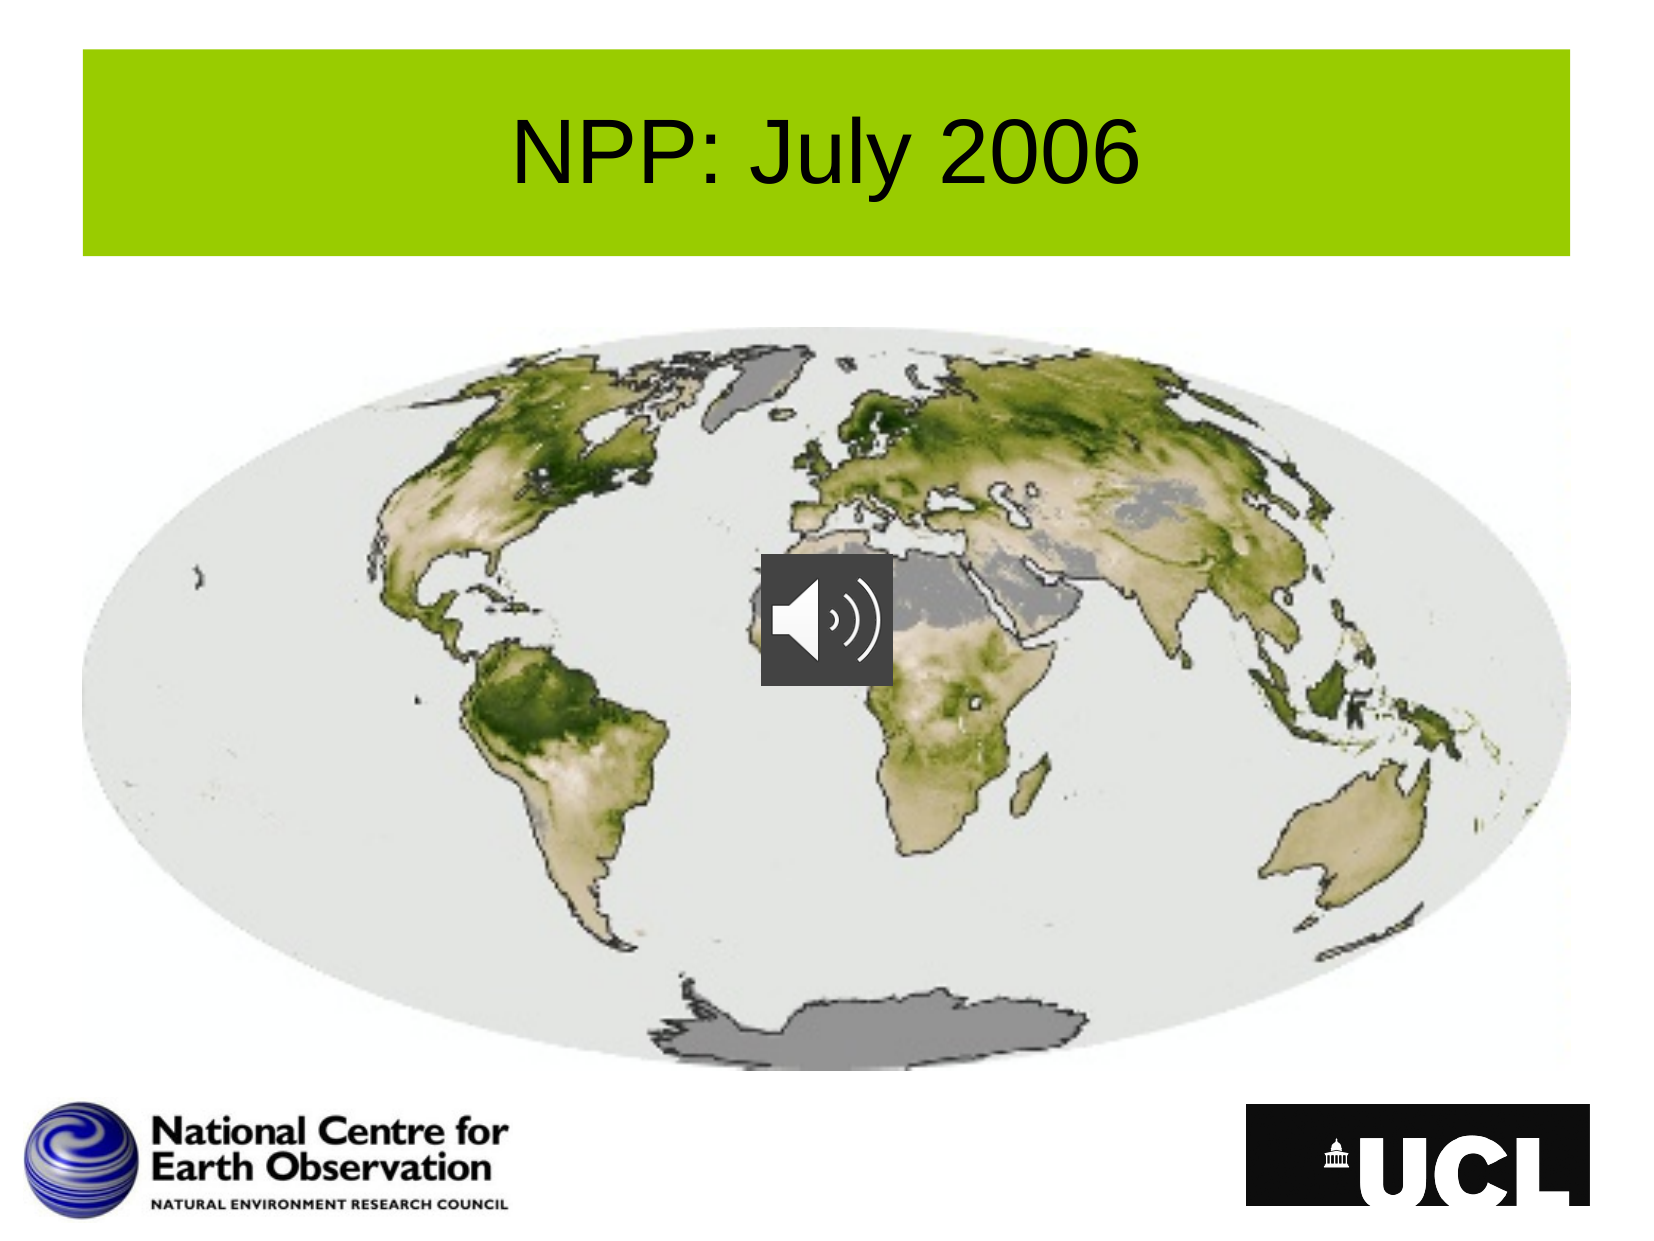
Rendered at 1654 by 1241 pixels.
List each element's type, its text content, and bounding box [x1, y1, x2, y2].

picture [1246, 1104, 1590, 1206]
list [82, 289, 1571, 1109]
title NPP: July 2006 [82, 49, 1571, 257]
picture [23, 1097, 513, 1223]
picture [759, 553, 894, 687]
